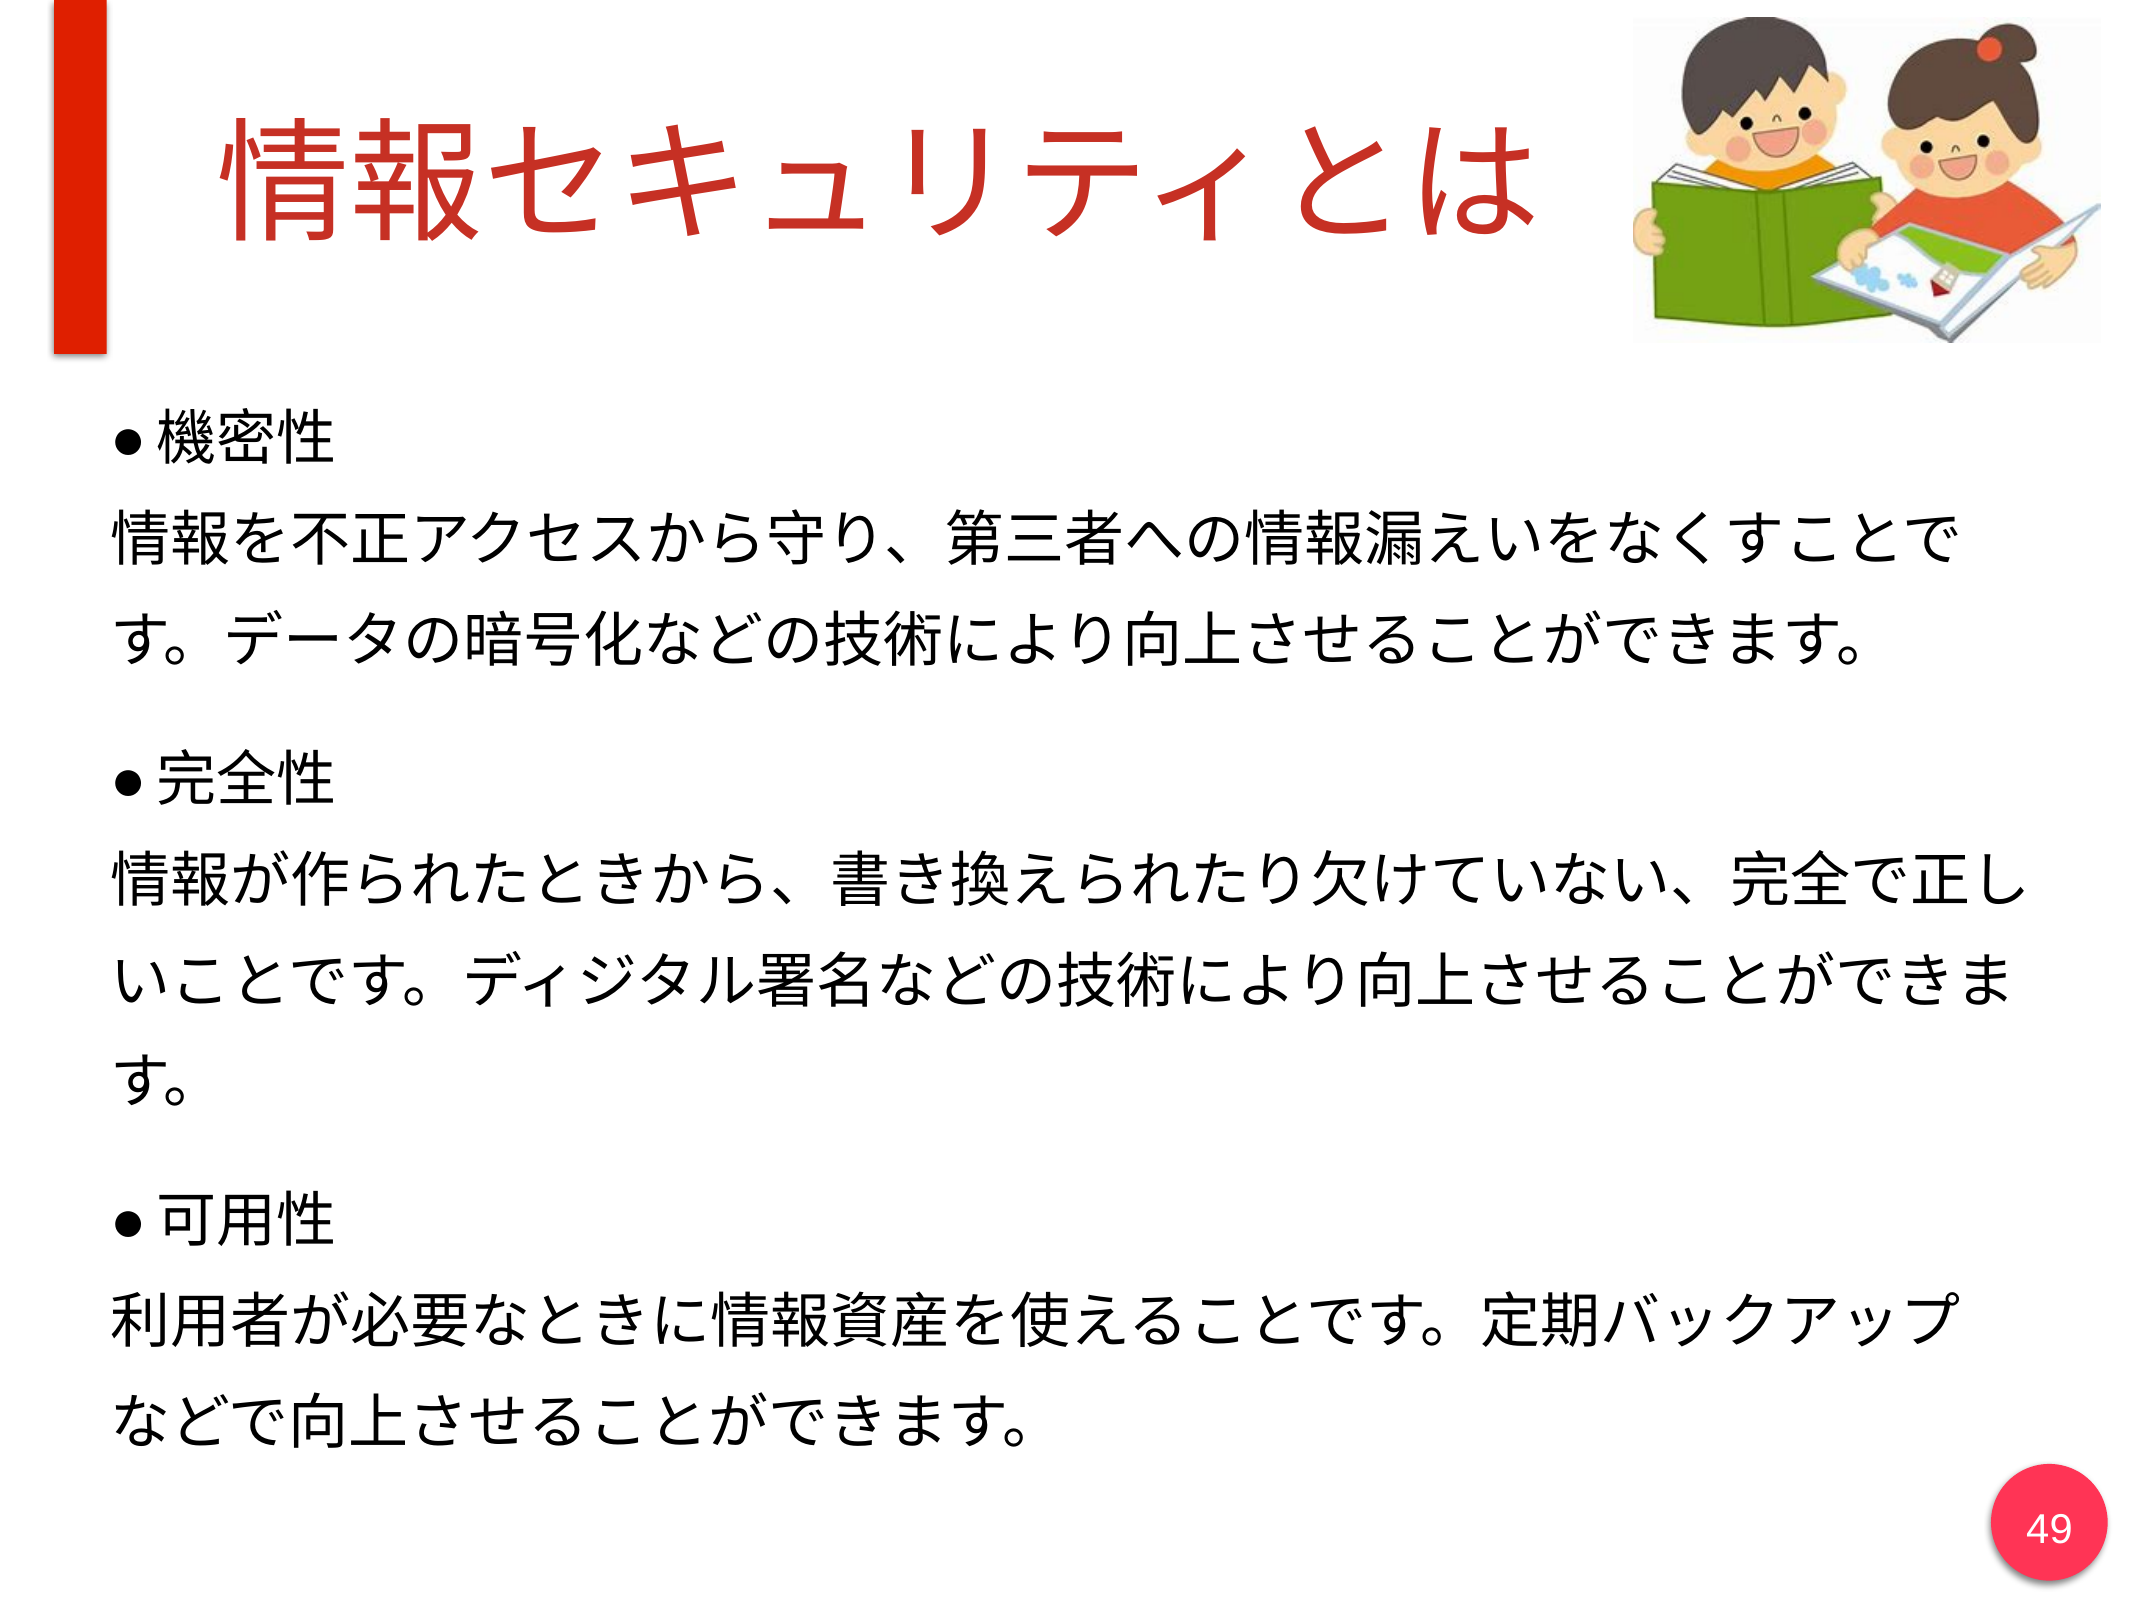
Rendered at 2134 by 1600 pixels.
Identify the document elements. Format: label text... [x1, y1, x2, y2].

text_box ●機密性 情報を不正アクセスから守り、第三者への情報漏えいをなくすことです。データの暗号化などの技術により向上させることができます。 ●完全性 情報が作られたときから、書き換えられたり欠けていない、完全で正しいことです。ディジタル署名などの技術により向上させることができます。 ●可用性 利用者が必要なときに情報資産を使えることです。定期バックアップ などで向上させることができます。 [101, 362, 2068, 1473]
slide_number ‹#› [2012, 1493, 2087, 1600]
picture [1632, 17, 2101, 343]
title 情報セキュリティとは [208, 18, 1629, 336]
